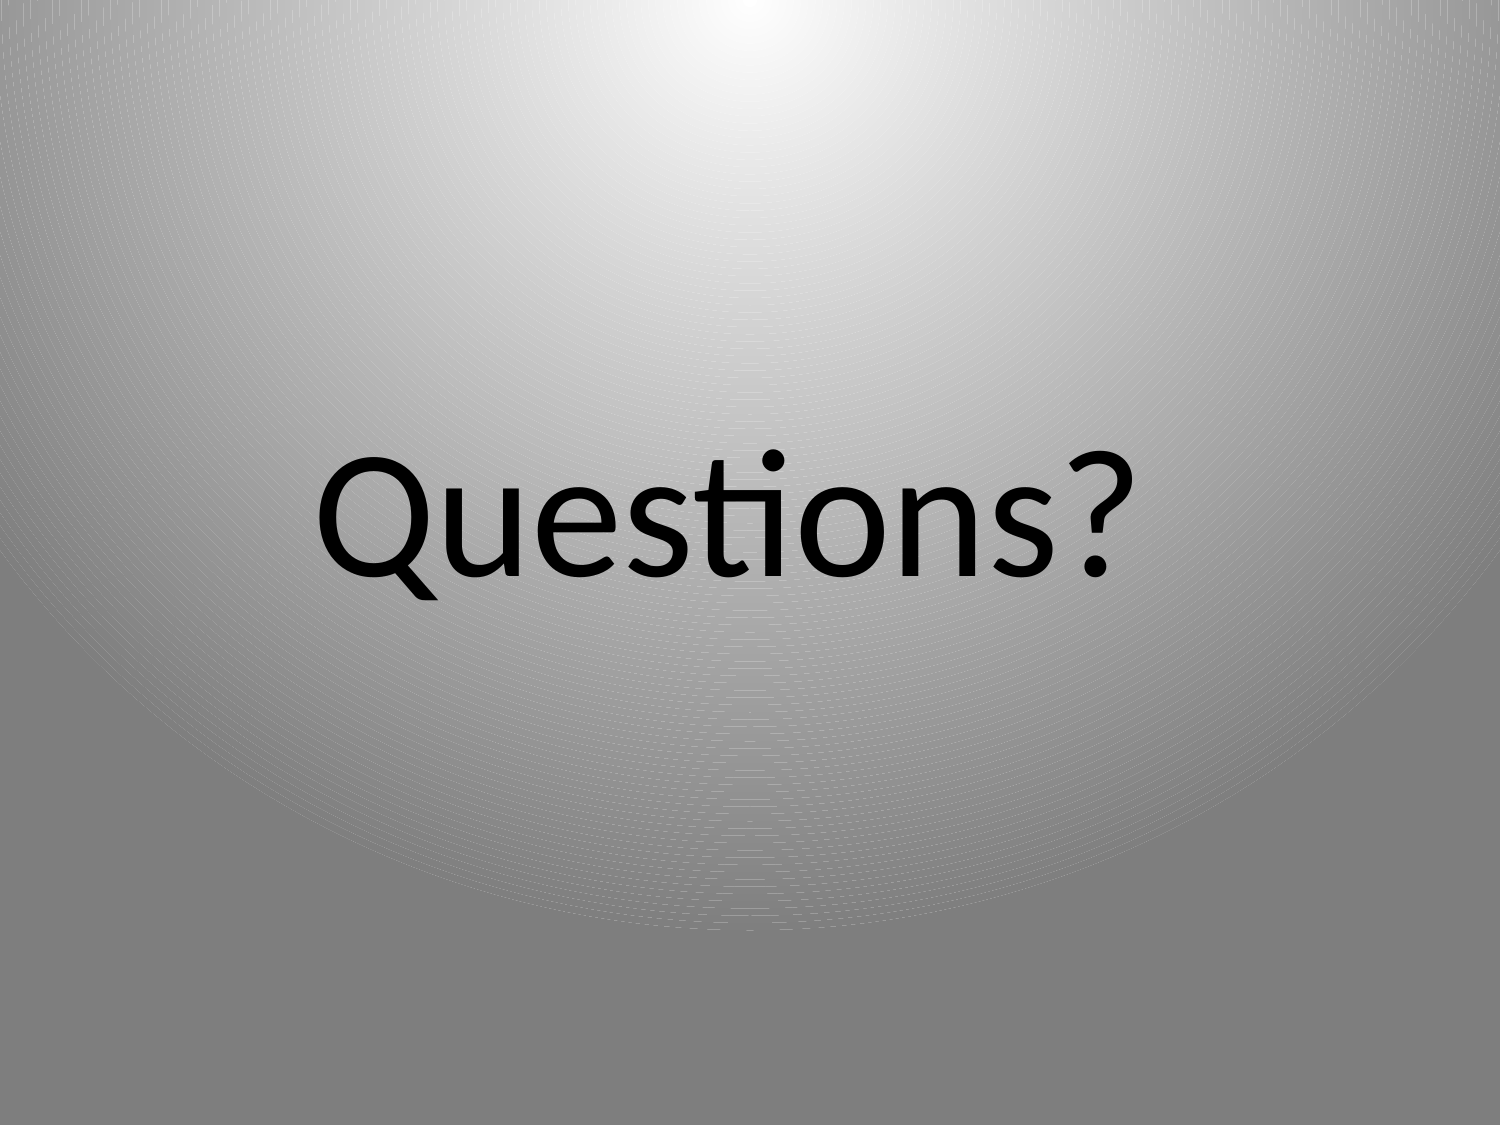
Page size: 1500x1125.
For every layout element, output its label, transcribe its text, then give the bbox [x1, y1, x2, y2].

title Questions? [53, 408, 1404, 597]
